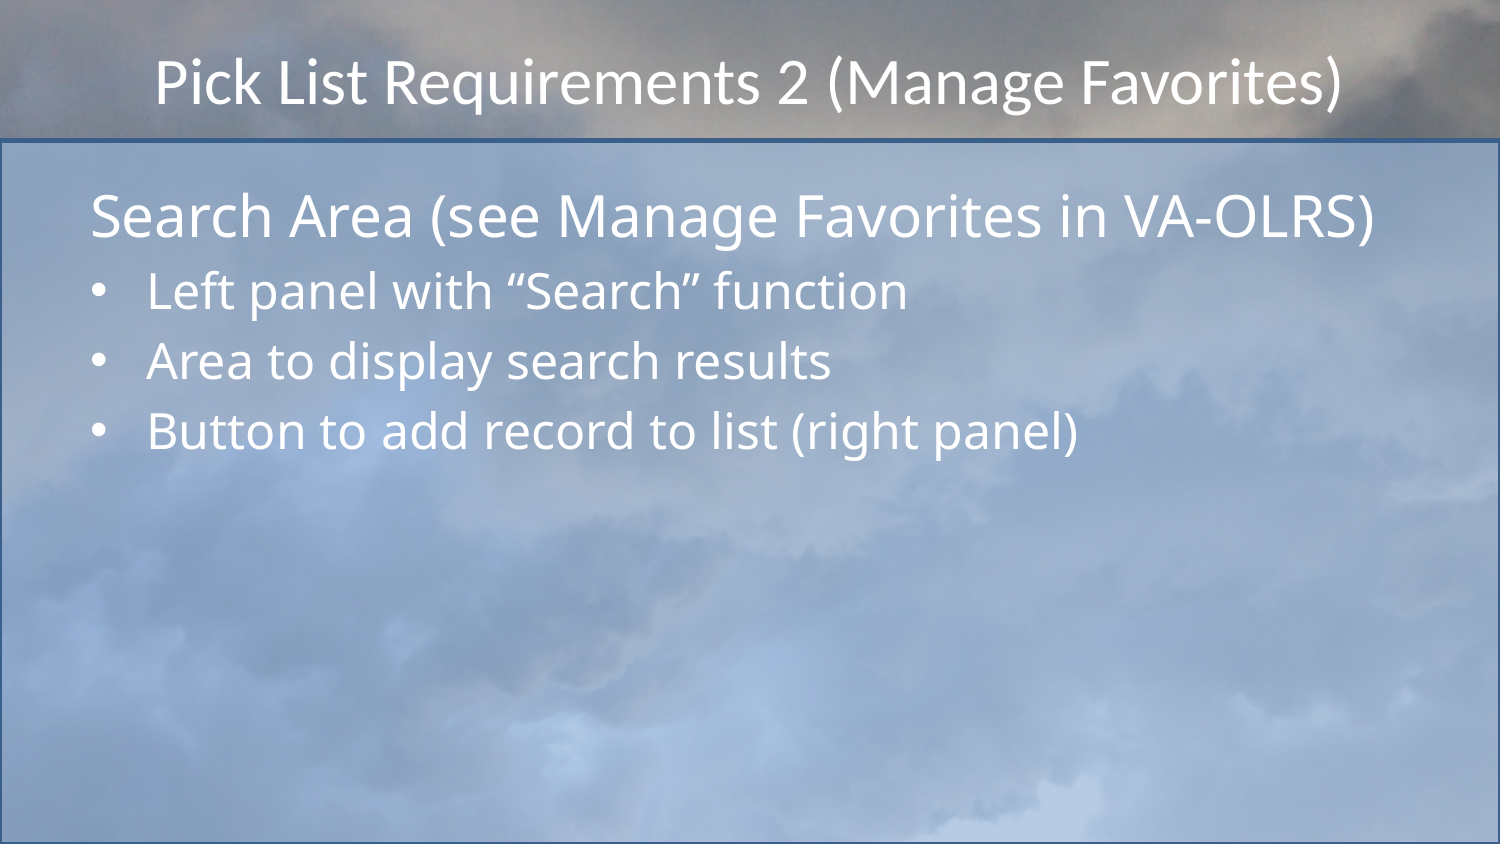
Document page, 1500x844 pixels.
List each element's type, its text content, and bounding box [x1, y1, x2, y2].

list Search Area (see Manage Favorites in VA-OLRS) Left panel with “Search” function Area to display search results Button to add record to list (right panel) [75, 171, 1425, 779]
picture [0, 0, 1500, 138]
title Pick List Requirements 2 (Manage Favorites) [75, 33, 1425, 122]
